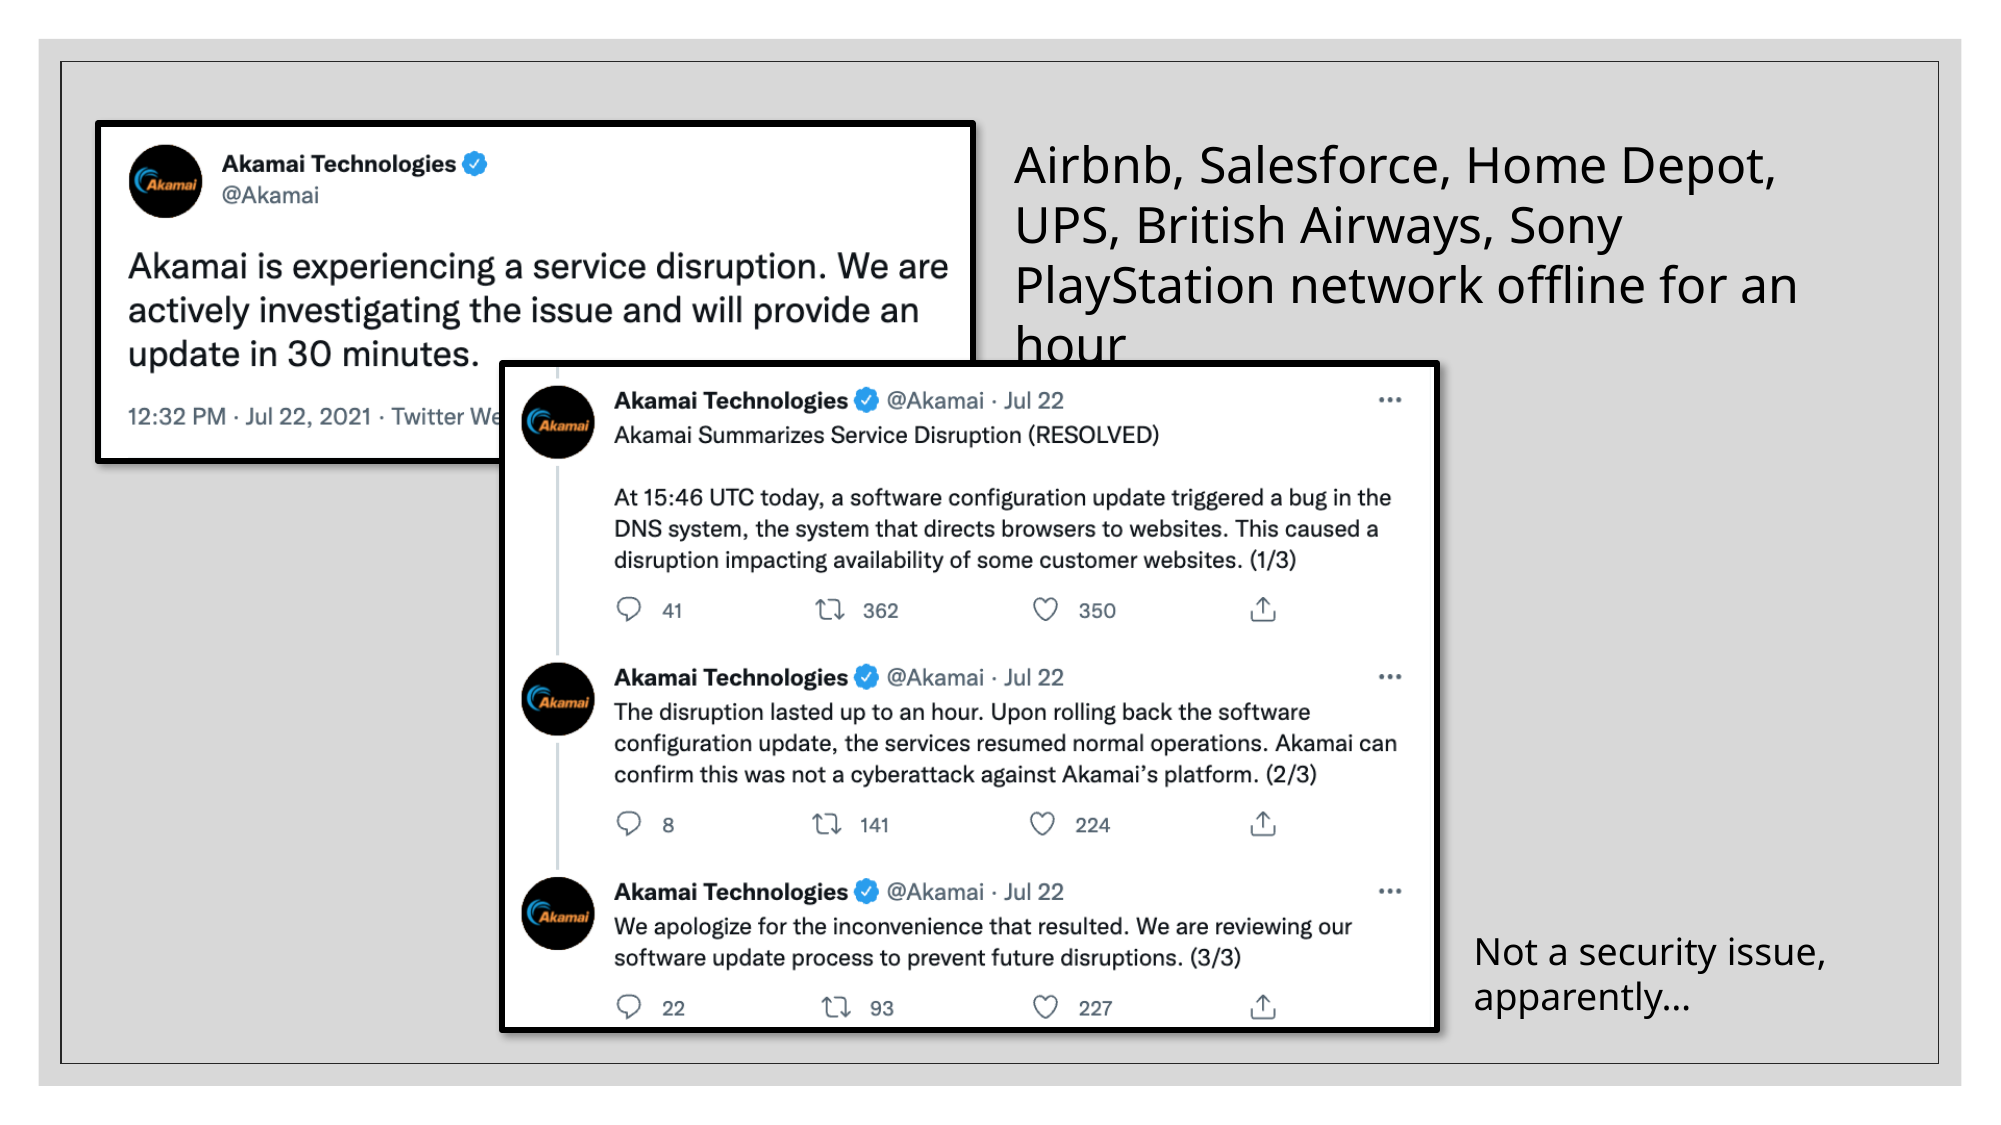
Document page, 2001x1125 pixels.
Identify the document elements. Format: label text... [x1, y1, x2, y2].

text_box Airbnb, Salesforce, Home Depot, UPS, British Airways, Sony PlayStation network offline for an hour [999, 126, 1823, 382]
text_box Not a security issue, apparently… [1458, 921, 1842, 1026]
picture [100, 126, 1435, 1028]
